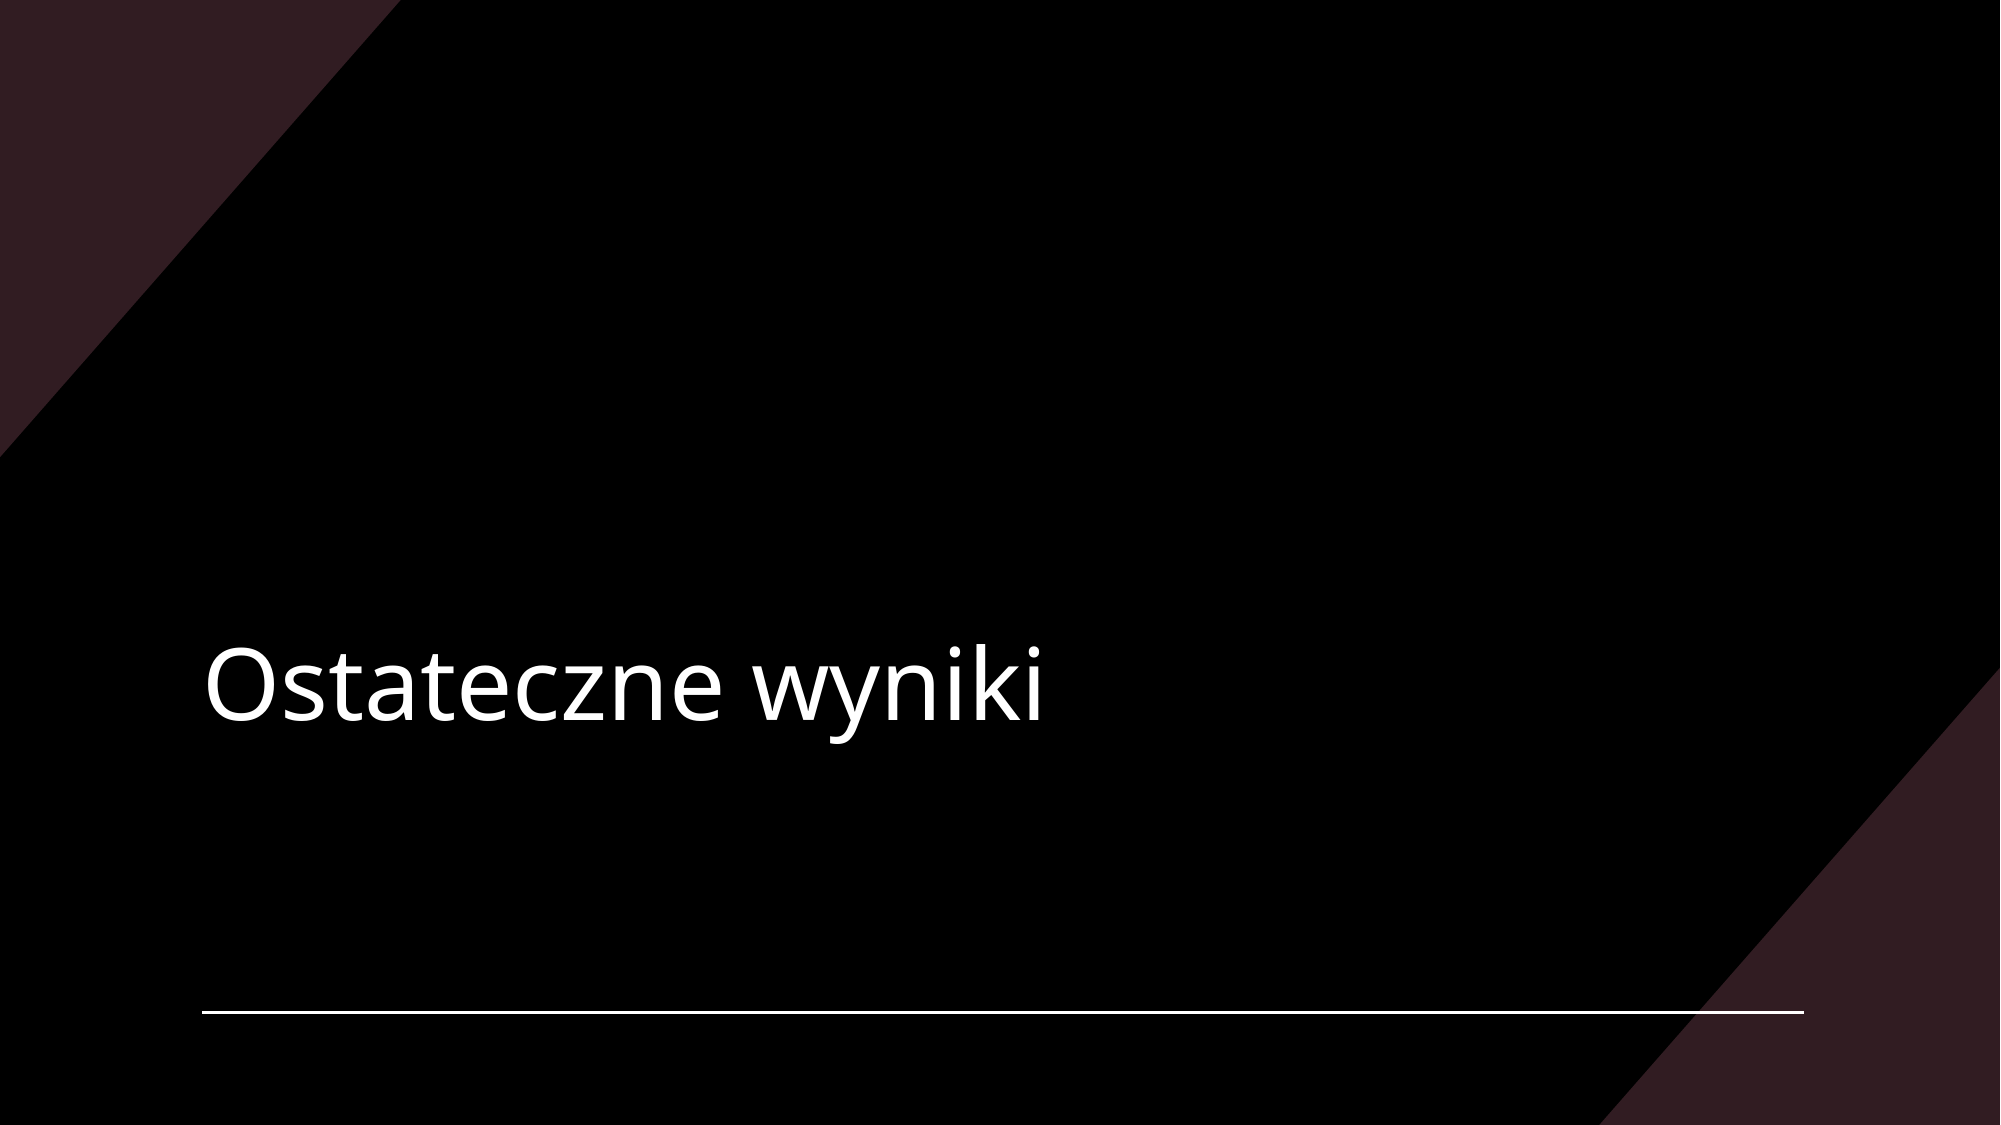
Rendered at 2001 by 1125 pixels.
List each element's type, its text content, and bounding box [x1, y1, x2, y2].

title Ostateczne wyniki [187, 280, 1586, 749]
